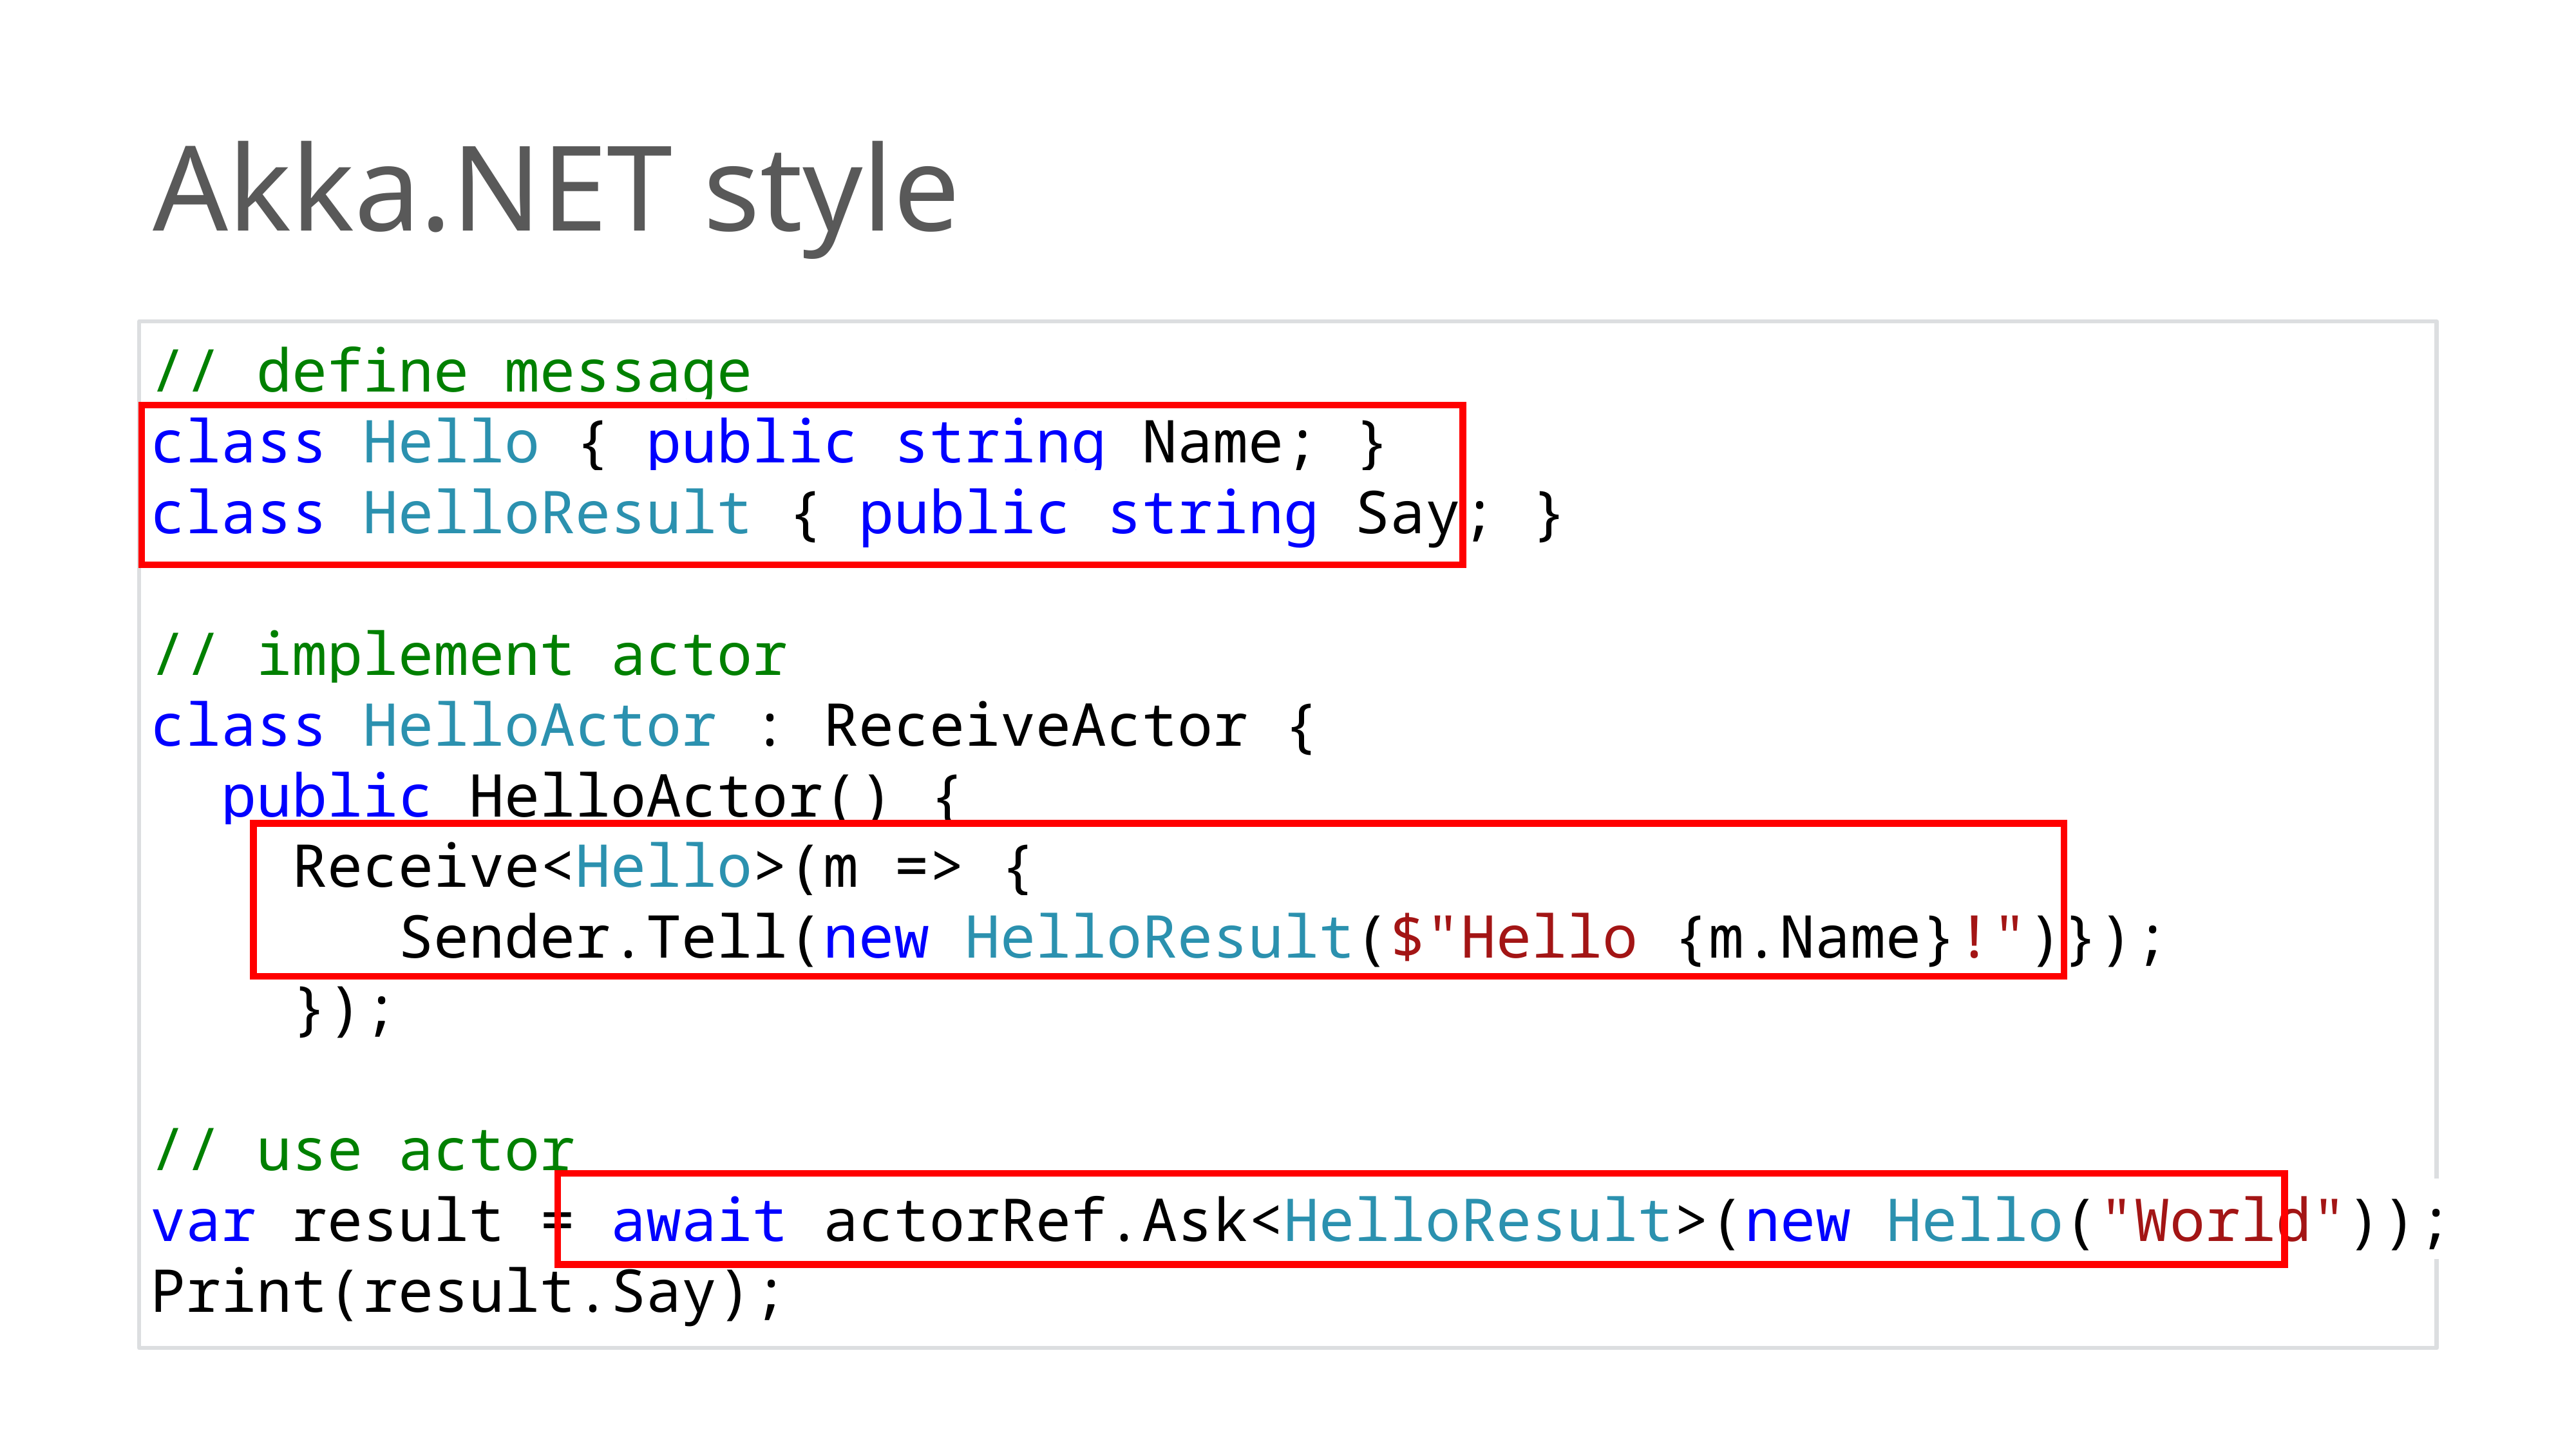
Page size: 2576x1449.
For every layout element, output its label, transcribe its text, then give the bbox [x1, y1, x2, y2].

text_box Akka.NET style [144, 108, 971, 260]
text_box [558, 1173, 2285, 1265]
text_box // define message class Hello { public string Name; } class HelloResult { public string Say; } // implement actor class HelloActor : ReceiveActor { public HelloActor() { Receive<Hello>(m => { Sender.Tell(new HelloResult($"Hello {m.Name}!")}); }); // use actor var result = await actorRef.Ask<HelloResult>(new Hello("World")); Print(result.Say); [139, 321, 2437, 1349]
text_box [142, 404, 1463, 565]
text_box [253, 823, 2064, 976]
